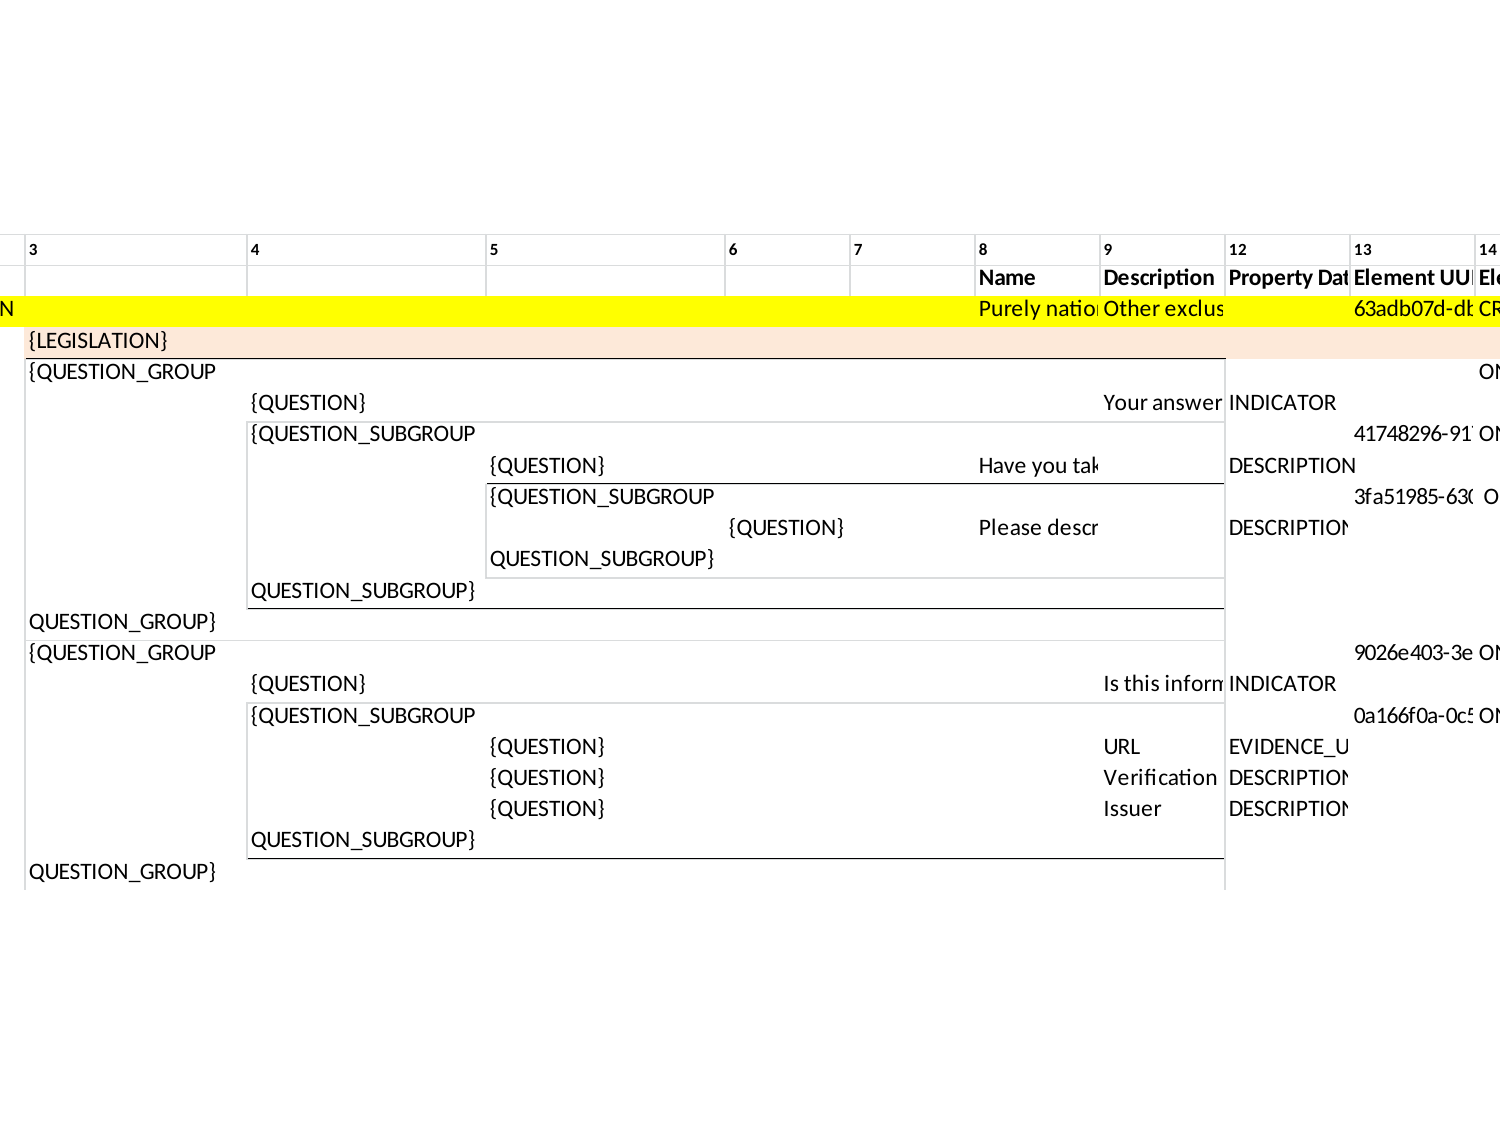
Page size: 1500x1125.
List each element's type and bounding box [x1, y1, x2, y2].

picture [0, 233, 1500, 892]
